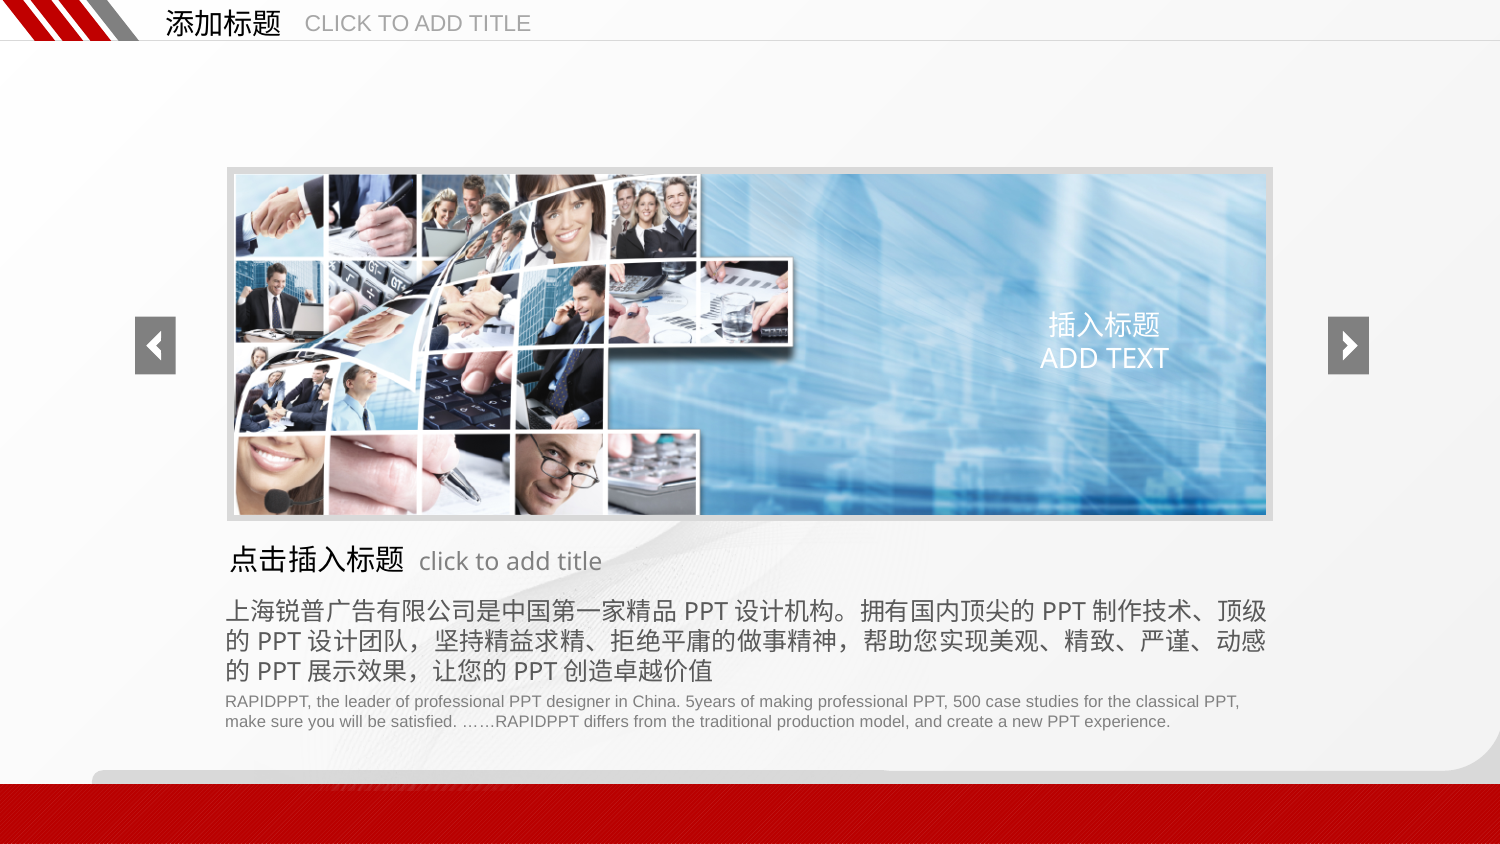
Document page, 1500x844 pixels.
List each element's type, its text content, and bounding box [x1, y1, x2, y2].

picture [253, 740, 930, 791]
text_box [136, 0, 550, 49]
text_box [210, 587, 1283, 740]
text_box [1328, 316, 1369, 375]
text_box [233, 173, 1267, 516]
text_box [135, 316, 176, 375]
text_box 点击插入标题 click to add title [214, 534, 618, 584]
picture [253, 521, 930, 587]
